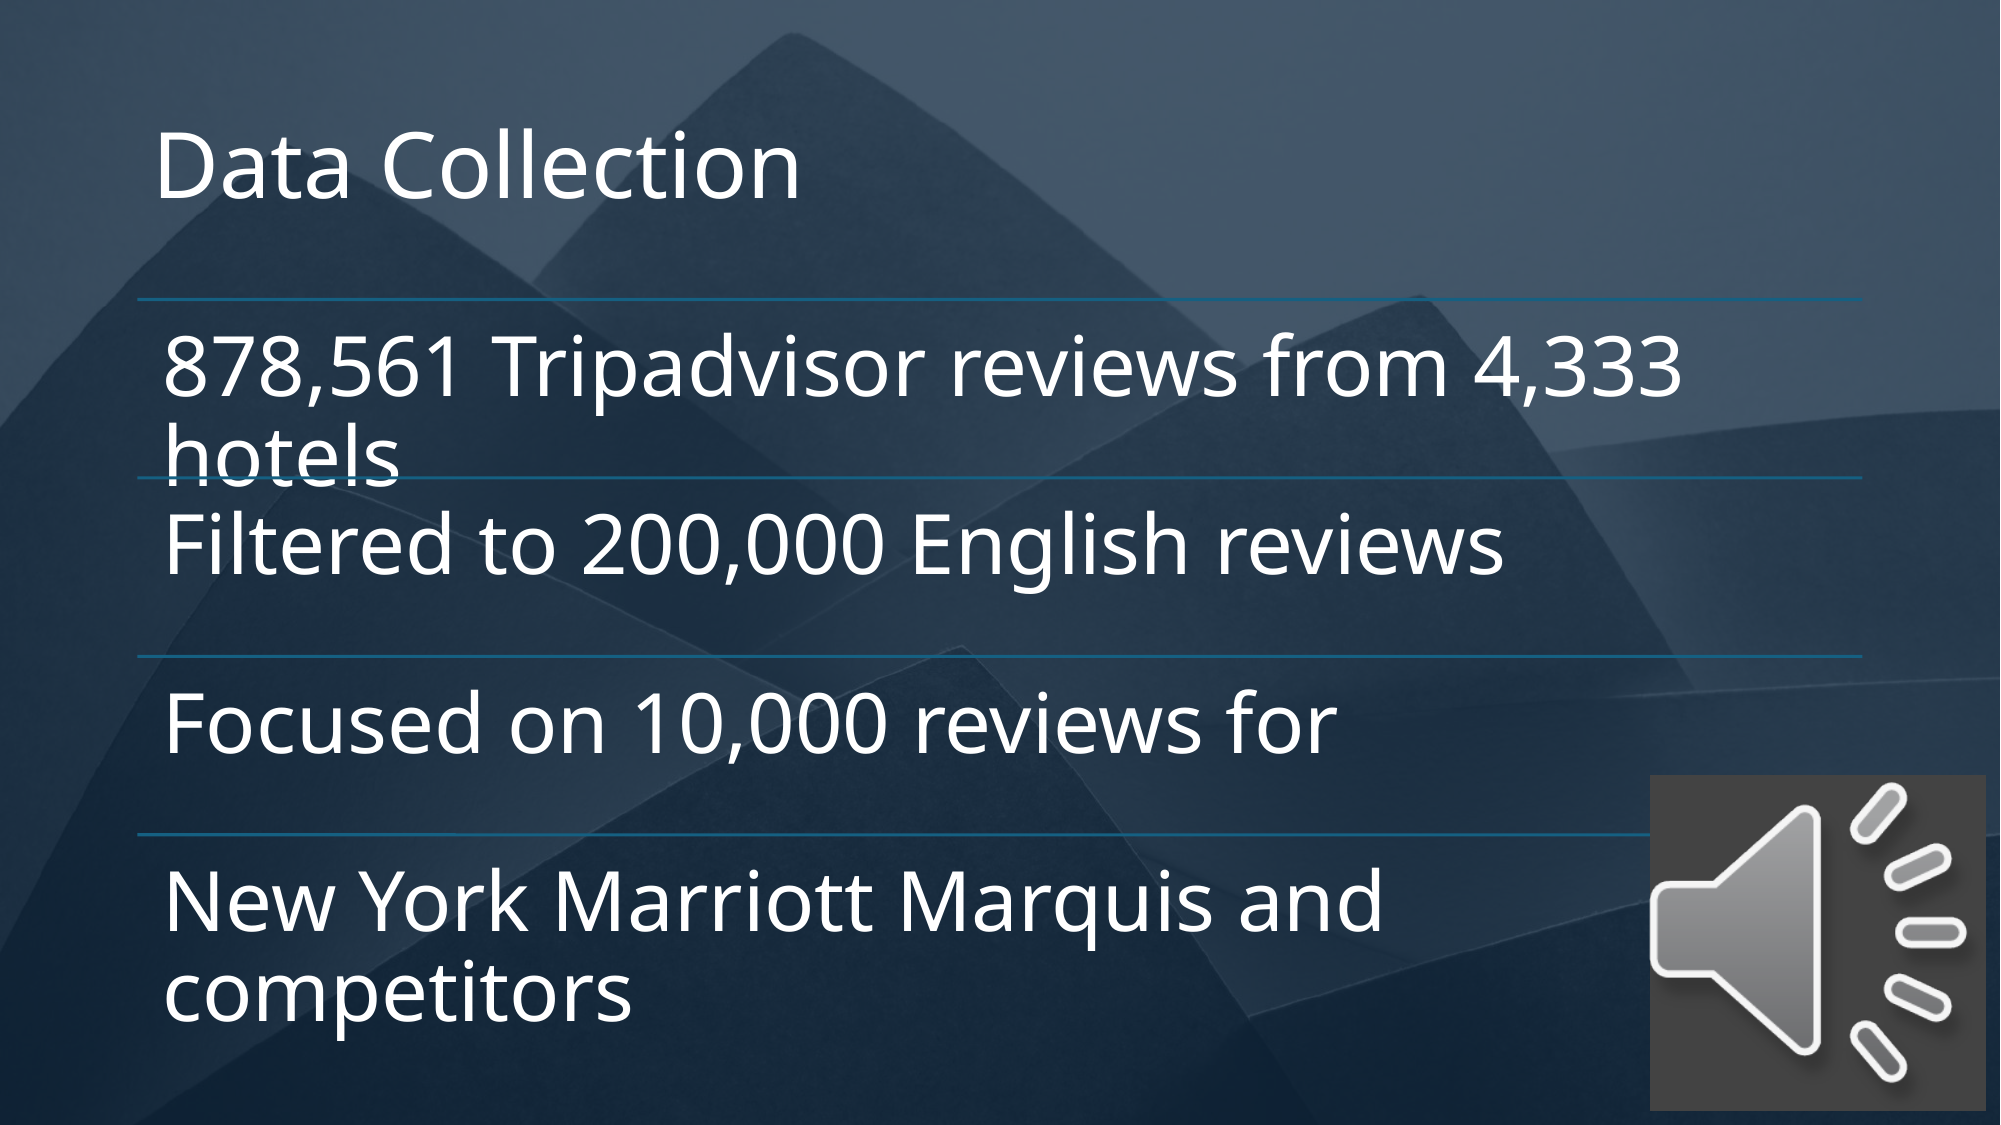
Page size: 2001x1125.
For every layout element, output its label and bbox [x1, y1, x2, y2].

list [136, 298, 1863, 1014]
picture [0, 0, 2000, 1125]
